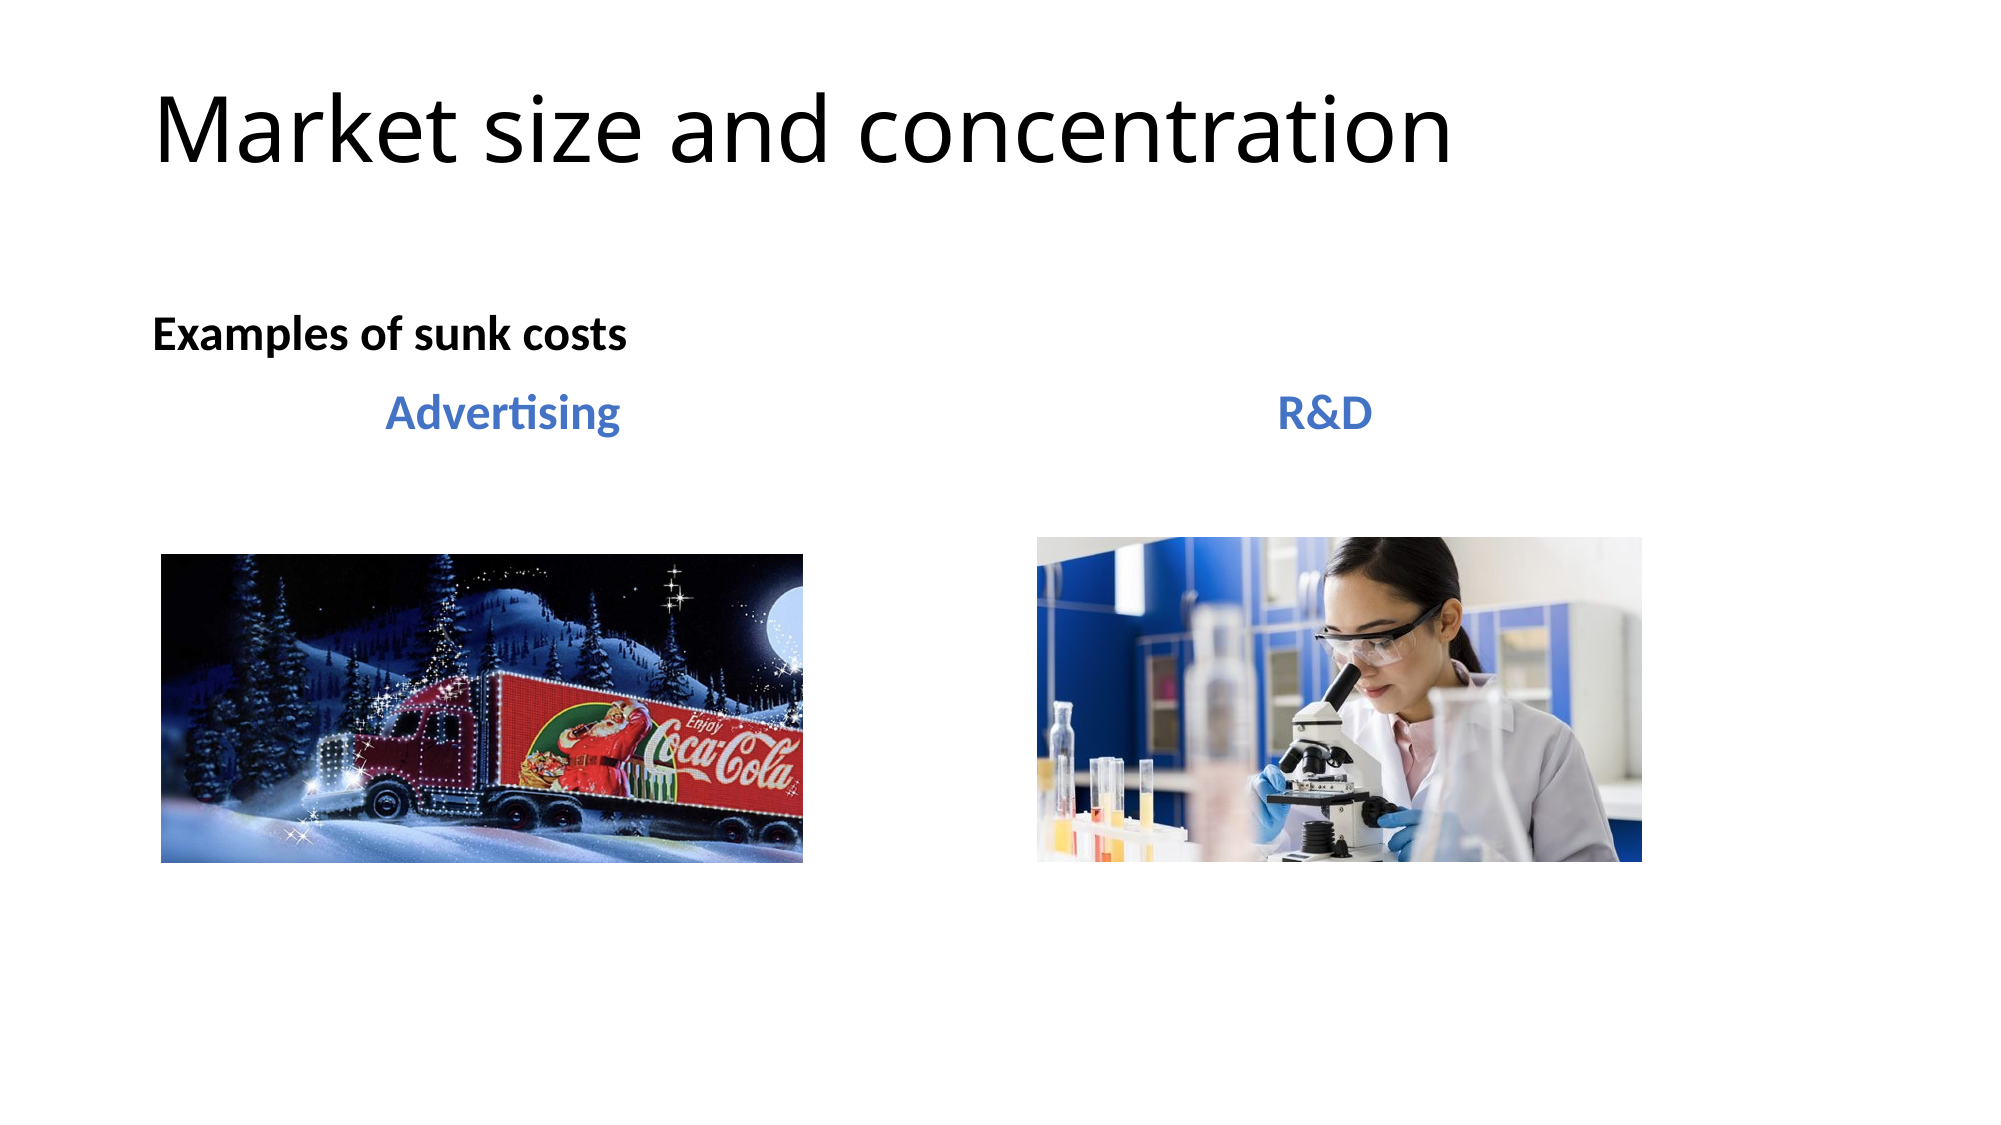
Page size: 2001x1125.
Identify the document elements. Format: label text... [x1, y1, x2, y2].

title Market size and concentration [137, 24, 1863, 242]
list Examples of sunk costs [137, 299, 1863, 396]
text_box Advertising [370, 378, 678, 475]
picture [161, 554, 803, 863]
picture [1037, 537, 1642, 863]
text_box R&D [1262, 378, 1414, 475]
